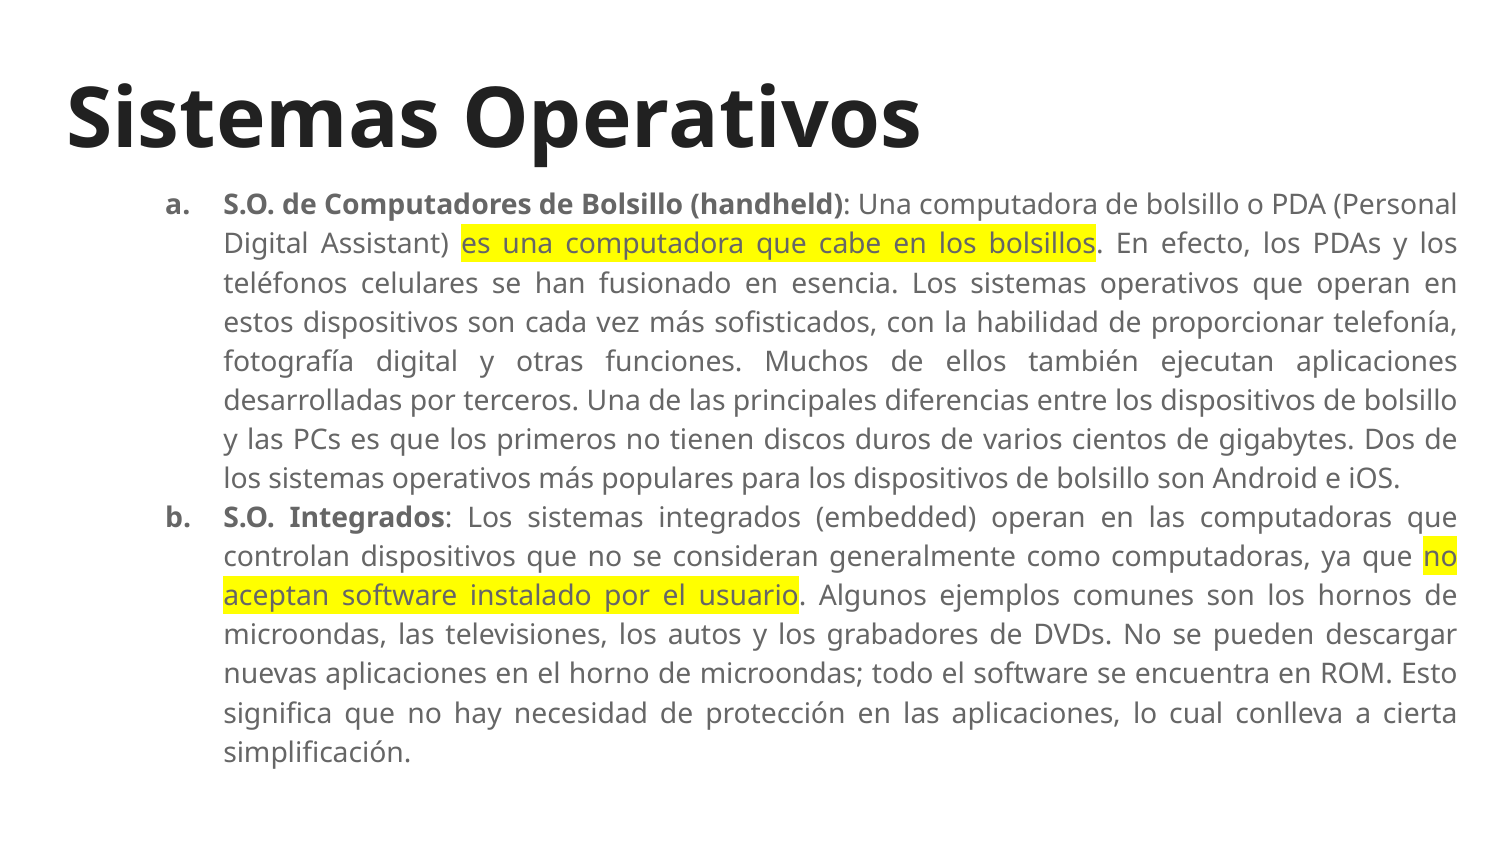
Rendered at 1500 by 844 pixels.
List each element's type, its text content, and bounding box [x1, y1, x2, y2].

list S.O. de Computadores de Bolsillo (handheld): Una computadora de bolsillo o PDA (Personal Digital Assistant) es una computadora que cabe en los bolsillos. En efecto, los PDAs y los teléfonos celulares se han fusionado en esencia. Los sistemas operativos que operan en estos dispositivos son cada vez más sofisticados, con la habilidad de proporcionar telefonía, fotografía digital y otras funciones. Muchos de ellos también ejecutan aplicaciones desarrolladas por terceros. Una de las principales diferencias entre los dispositivos de bolsillo y las PCs es que los primeros no tienen discos duros de varios cientos de gigabytes. Dos de los sistemas operativos más populares para los dispositivos de bolsillo son Android e iOS. S.O. Integrados: Los sistemas integrados (embedded) operan en las computadoras que controlan dispositivos que no se consideran generalmente como computadoras, ya que no aceptan software instalado por el usuario. Algunos ejemplos comunes son los hornos de microondas, las televisiones, los autos y los grabadores de DVDs. No se pueden descargar nuevas aplicaciones en el horno de microondas; todo el software se encuentra en ROM. Esto significa que no hay necesidad de protección en las aplicaciones, lo cual conlleva a cierta simplificación. [51, 166, 1473, 819]
title Sistemas Operativos [51, 48, 1449, 166]
